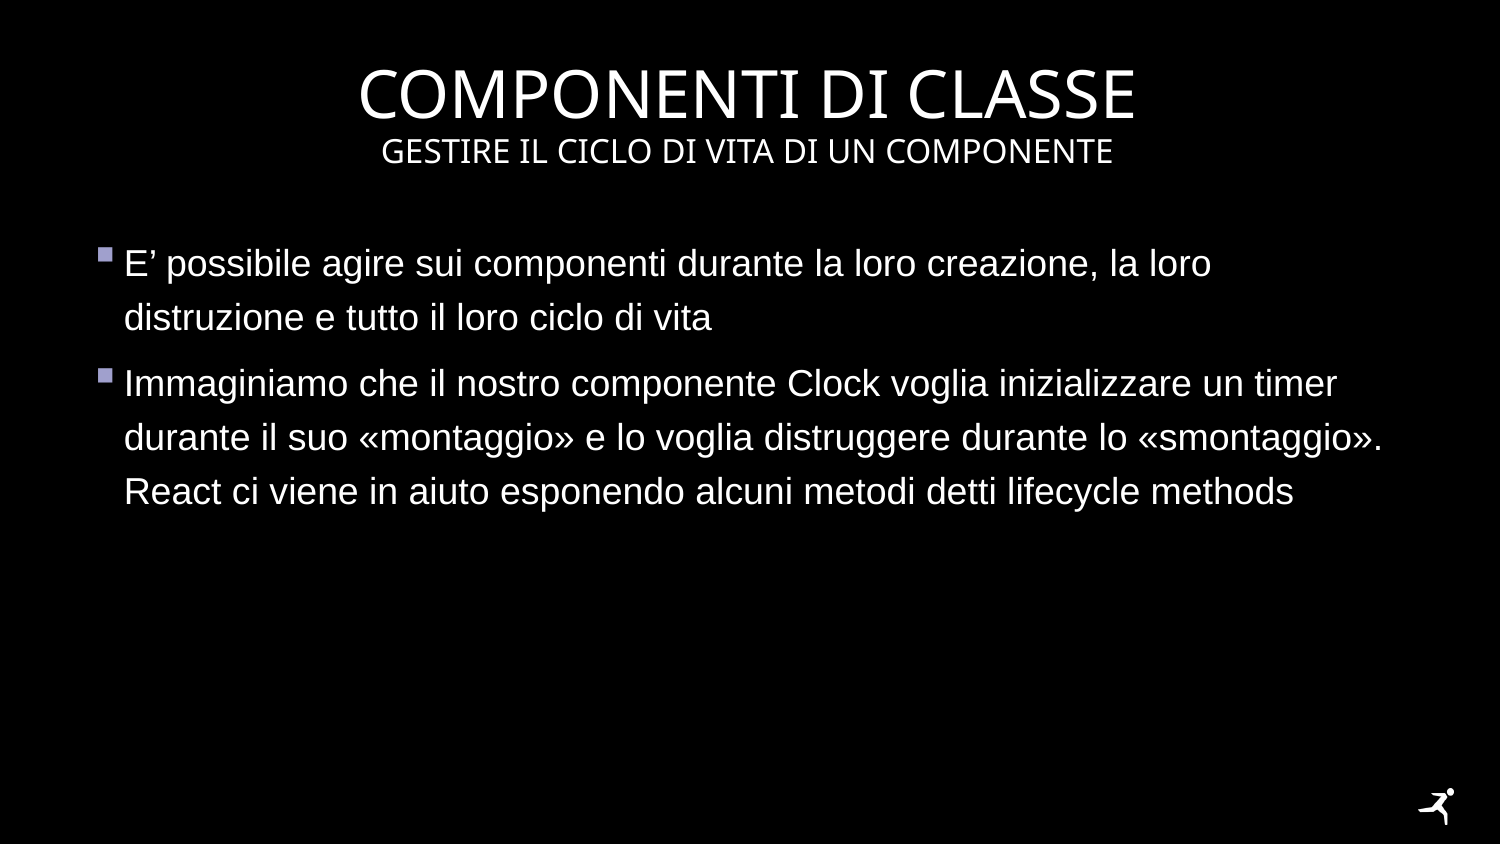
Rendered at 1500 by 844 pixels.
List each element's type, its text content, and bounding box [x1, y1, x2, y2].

title Componenti di classe [94, 66, 1402, 111]
picture [1418, 788, 1454, 825]
subtitle Gestire il ciclo di vita di un componente [94, 123, 1402, 178]
list E’ possibile agire sui componenti durante la loro creazione, la loro distruzione e tutto il loro ciclo di vita Immaginiamo che il nostro componente Clock voglia inizializzare un timer durante il suo «montaggio» e lo voglia distruggere durante lo «smontaggio». React ci viene in aiuto esponendo alcuni metodi detti lifecycle methods [94, 229, 1402, 729]
